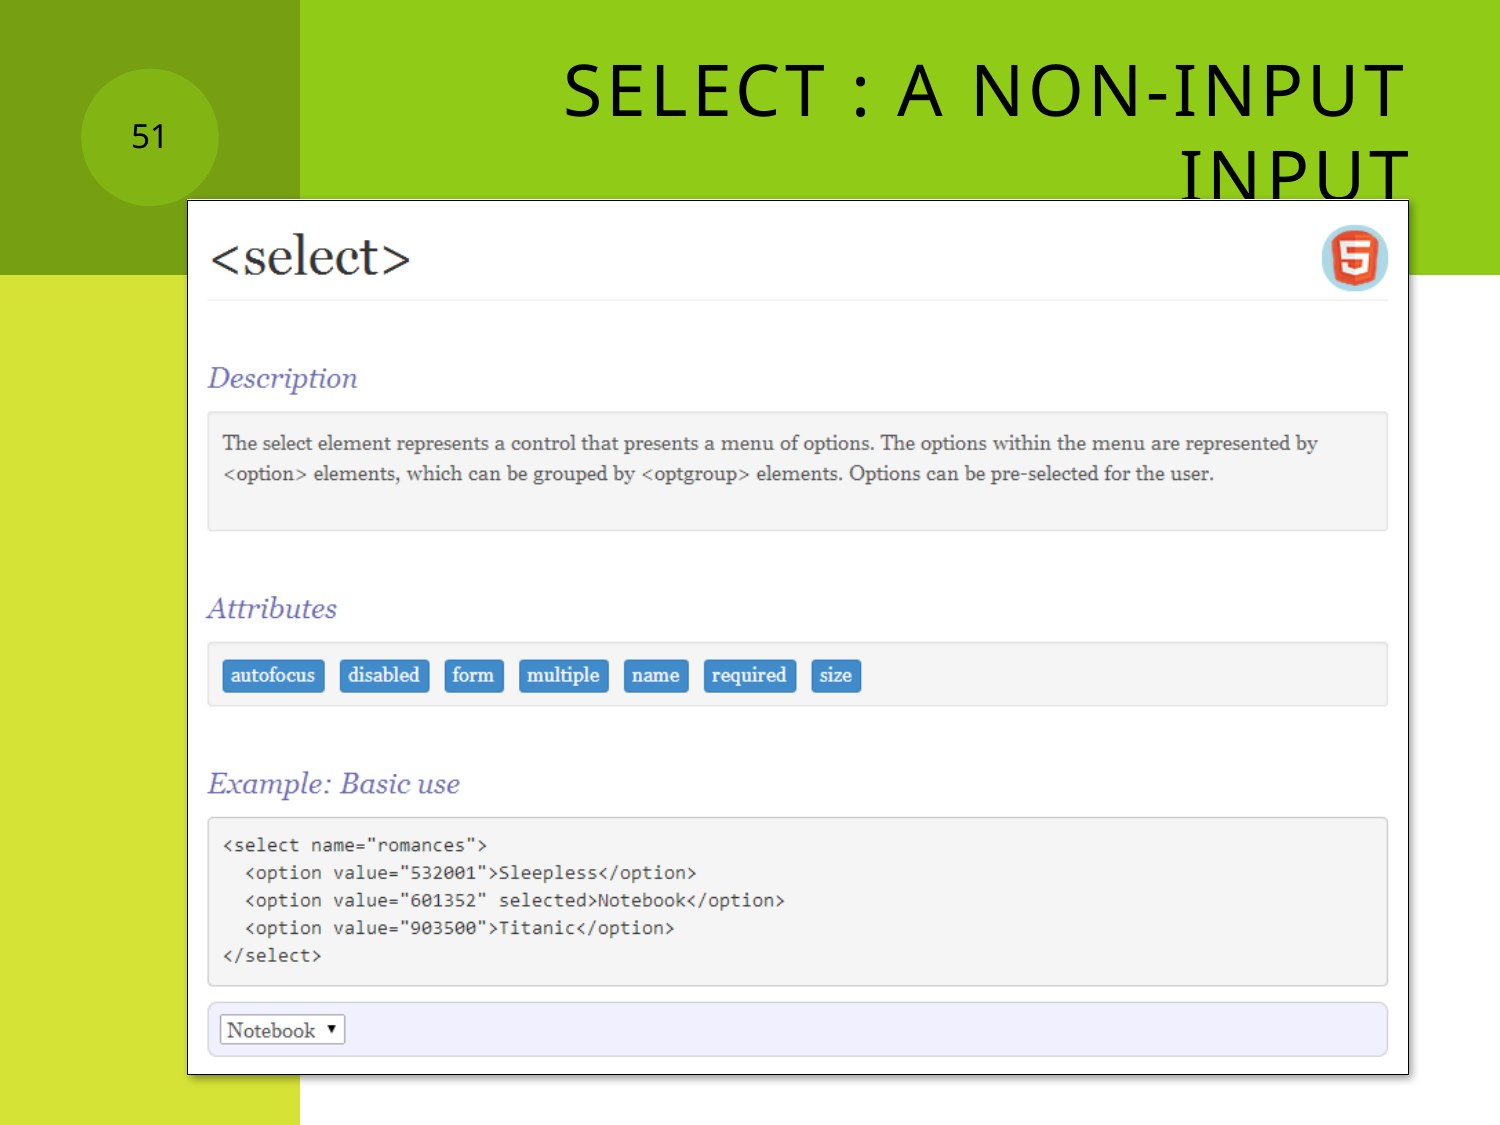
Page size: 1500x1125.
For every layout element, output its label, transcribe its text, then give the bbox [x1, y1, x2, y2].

picture [187, 199, 1409, 1076]
slide_number 51 [87, 87, 213, 188]
title Select : A non-input input [399, 37, 1425, 199]
